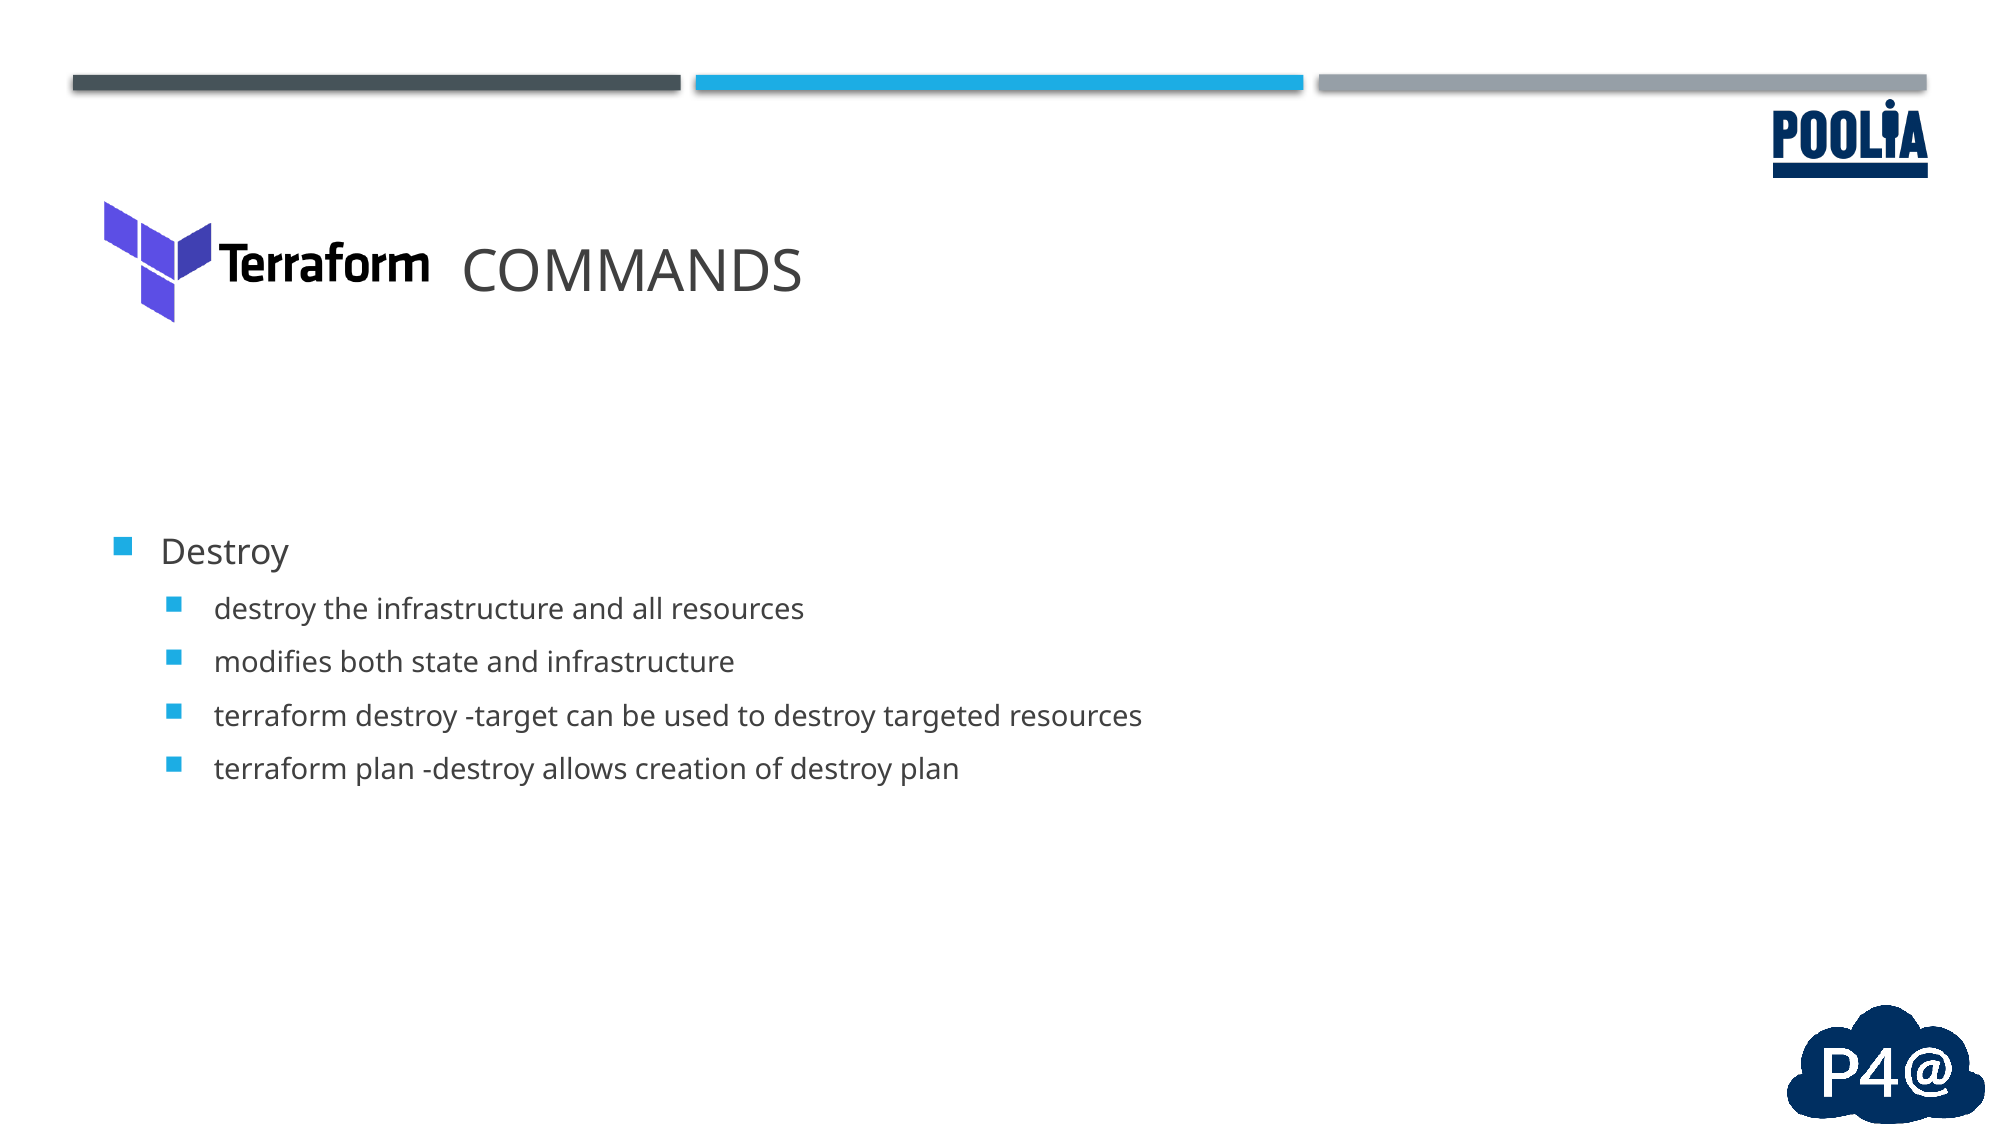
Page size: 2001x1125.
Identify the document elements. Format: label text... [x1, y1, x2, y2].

picture [1786, 1004, 1985, 1125]
picture [94, 176, 437, 348]
picture [1773, 99, 1929, 179]
title Commands [95, 115, 1905, 311]
list Destroy destroy the infrastructure and all resources modifies both state and infrastructure terraform destroy -target can be used to destroy targeted resources terraform plan -destroy allows creation of destroy plan [95, 383, 1905, 981]
